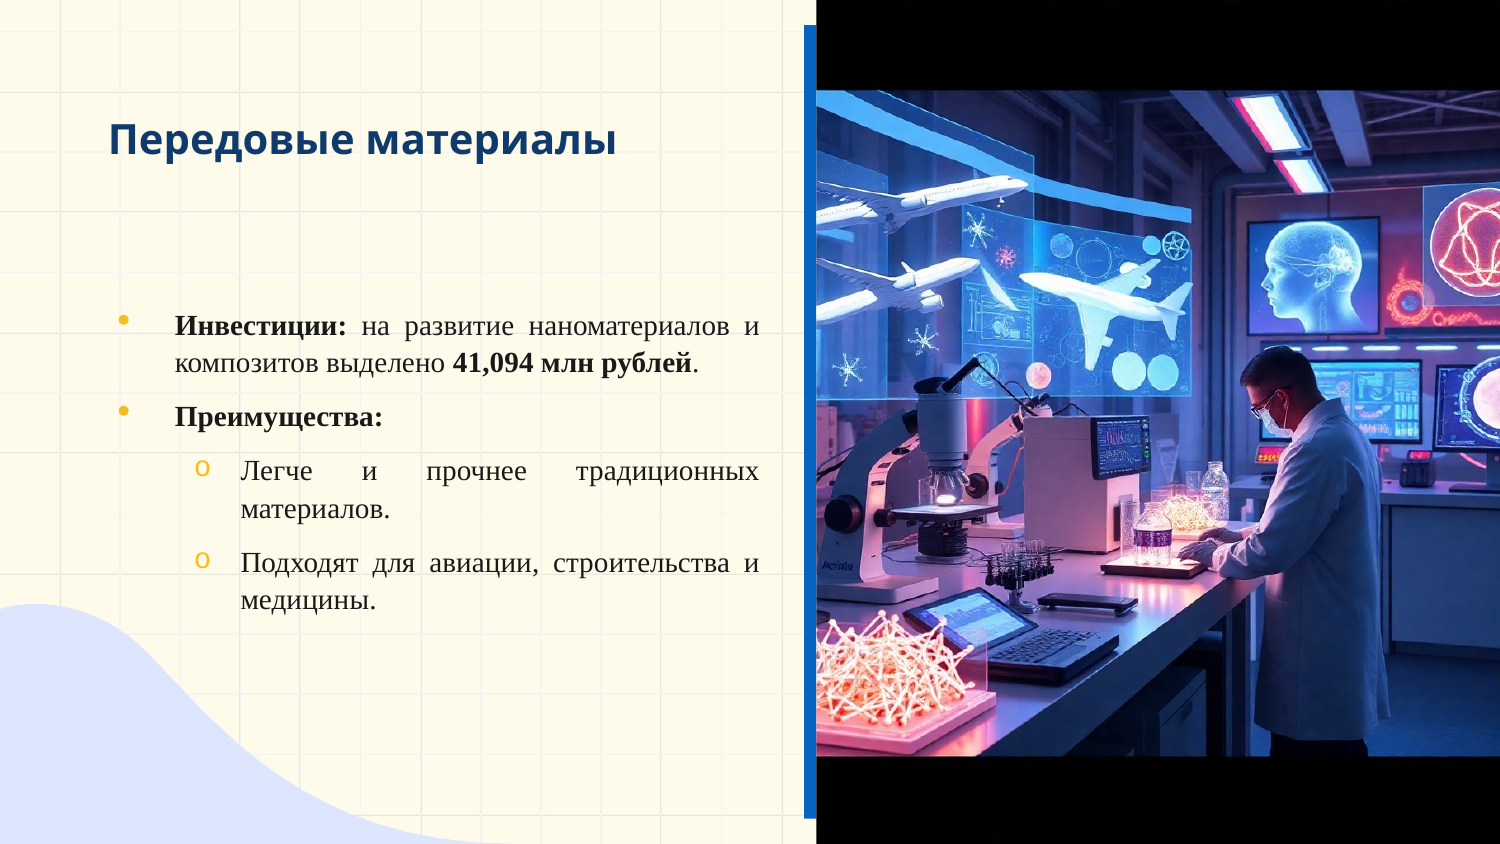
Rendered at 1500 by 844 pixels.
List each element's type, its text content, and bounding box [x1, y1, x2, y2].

picture [816, 0, 1500, 844]
title Передовые материалы [92, 98, 765, 172]
list Инвестиции: на развитие наноматериалов и композитов выделено 41,094 млн рублей. Преимущества: Легче и прочнее традиционных материалов. Подходят для авиации, строительства и медицины. [103, 288, 776, 827]
